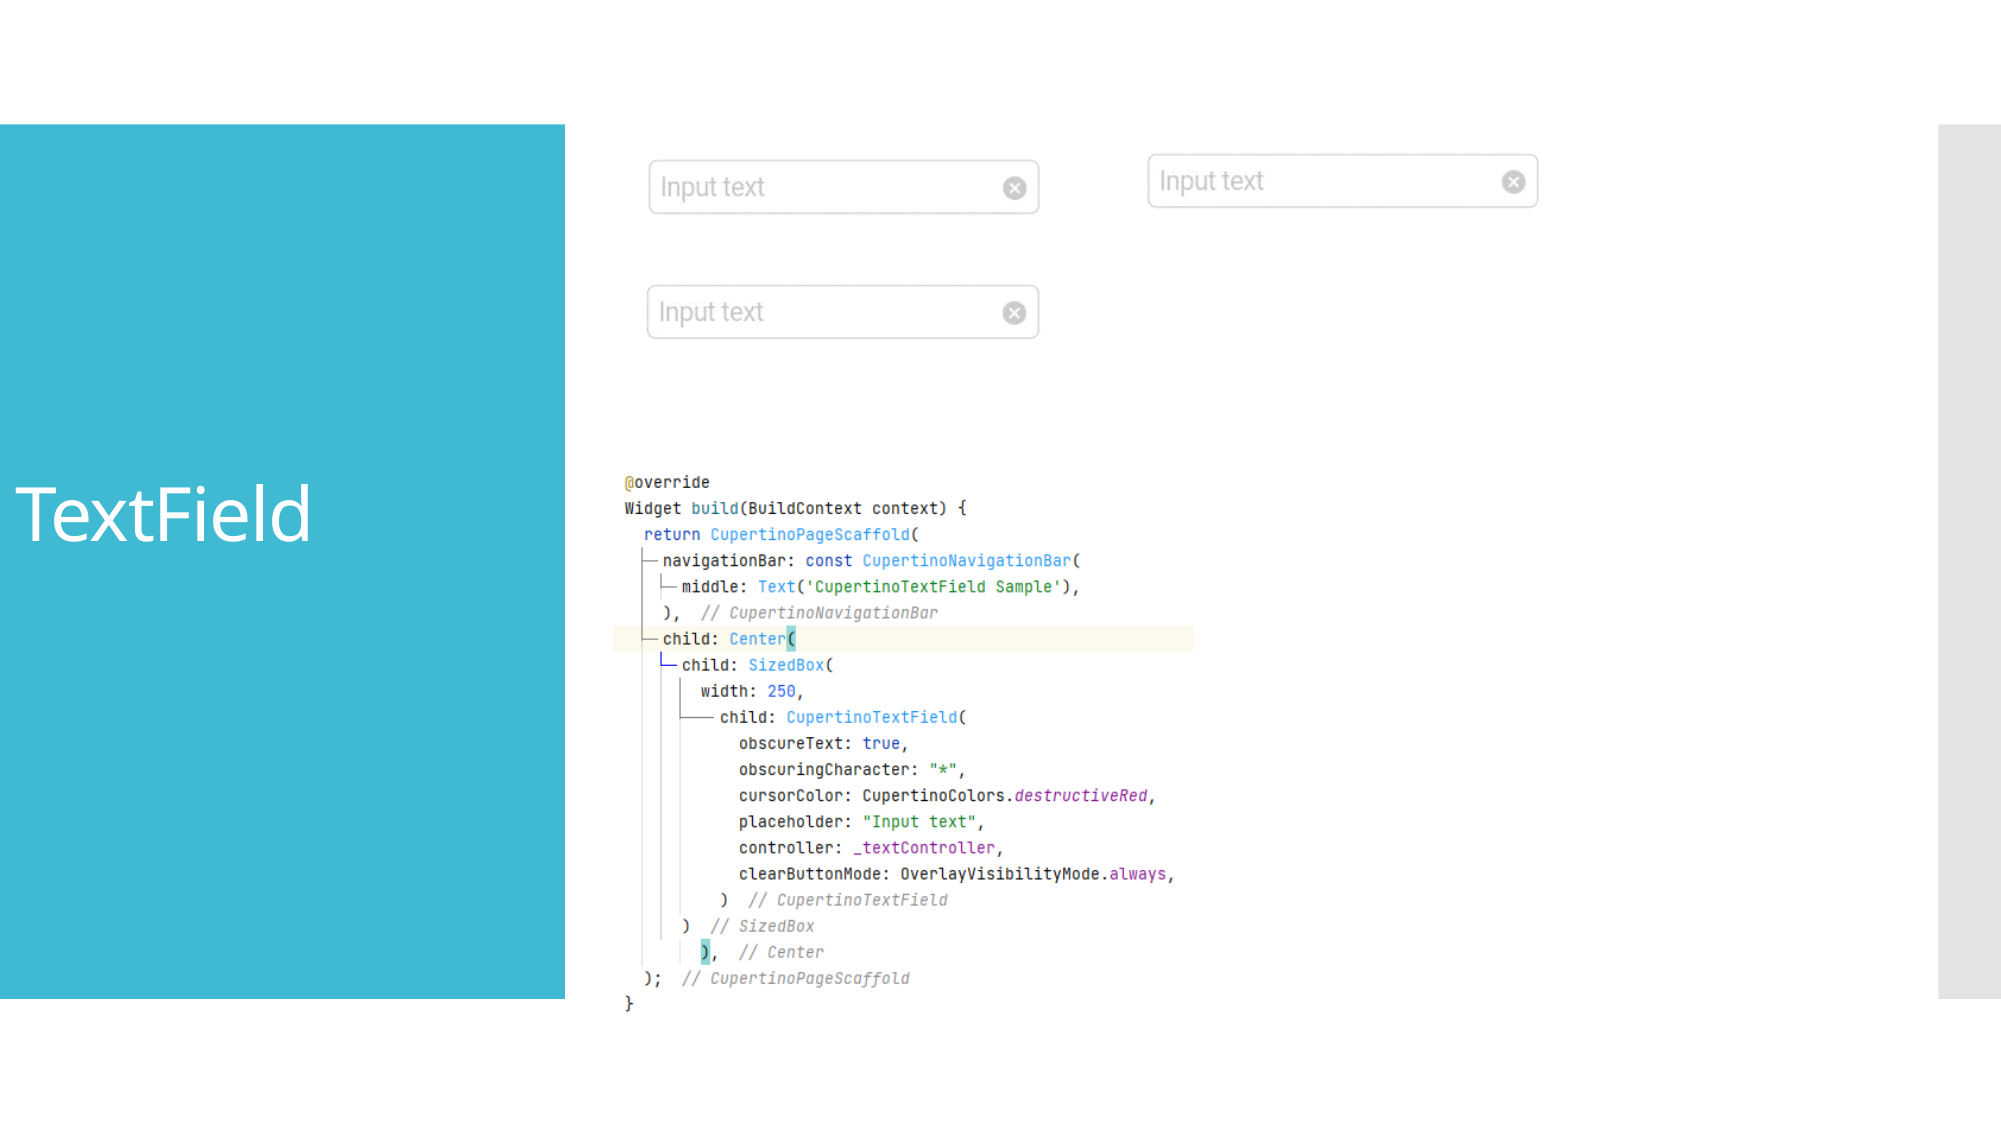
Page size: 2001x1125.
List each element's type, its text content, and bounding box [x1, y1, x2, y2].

picture [613, 468, 1194, 1022]
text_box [1087, 121, 1587, 247]
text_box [586, 252, 1088, 378]
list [588, 121, 1087, 247]
title TextField [0, 184, 592, 940]
